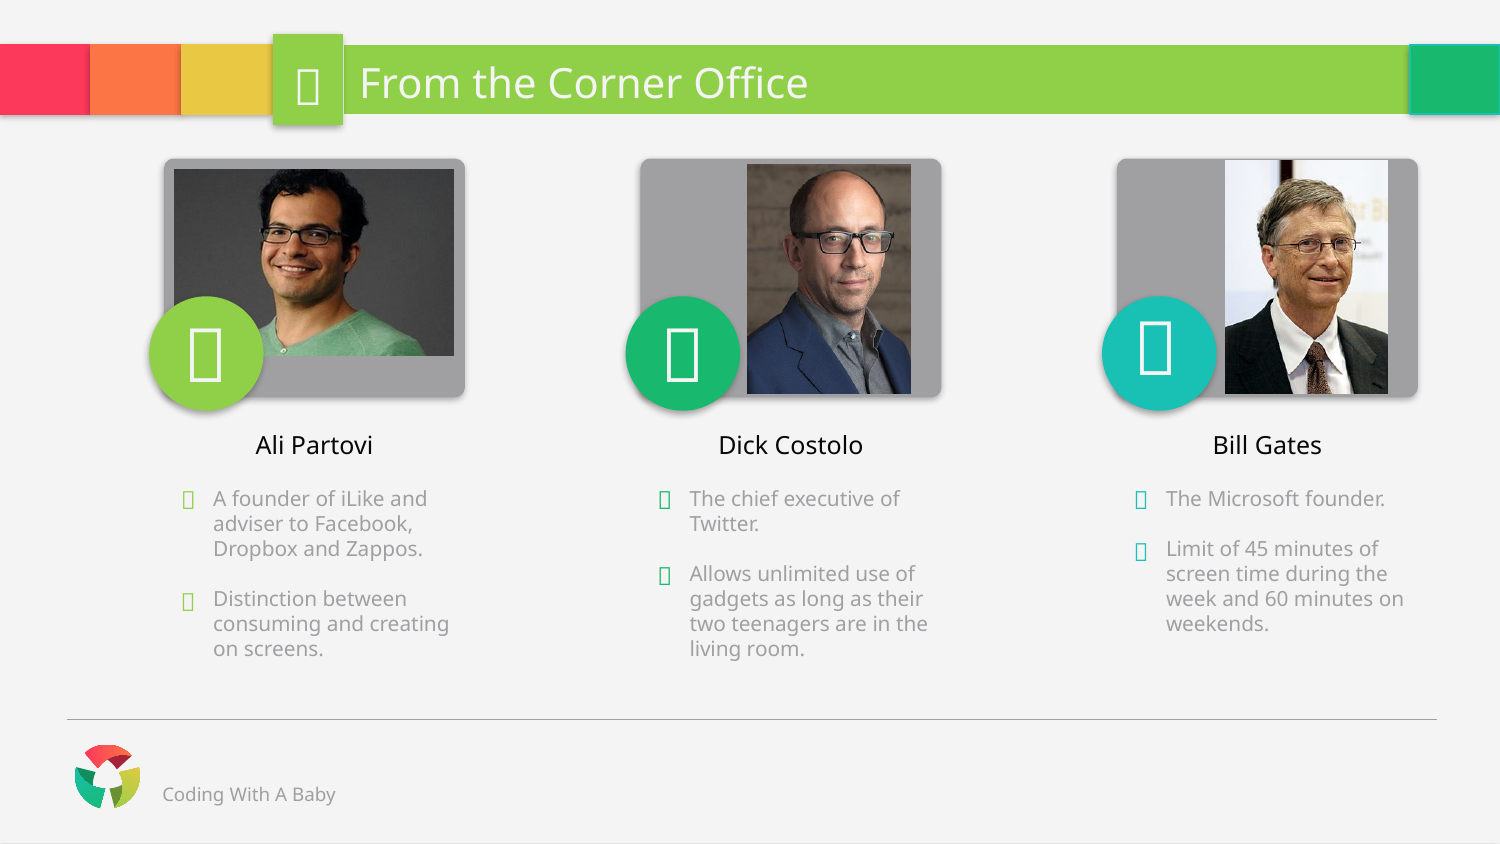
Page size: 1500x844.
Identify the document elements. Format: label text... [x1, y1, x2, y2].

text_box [625, 158, 951, 671]
text_box [181, 44, 243, 115]
text_box [1409, 44, 1500, 115]
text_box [248, 34, 369, 125]
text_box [148, 158, 475, 671]
text_box [0, 44, 89, 115]
title From the Corner Office [373, 45, 1407, 114]
text_box [90, 44, 180, 115]
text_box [1101, 158, 1428, 645]
